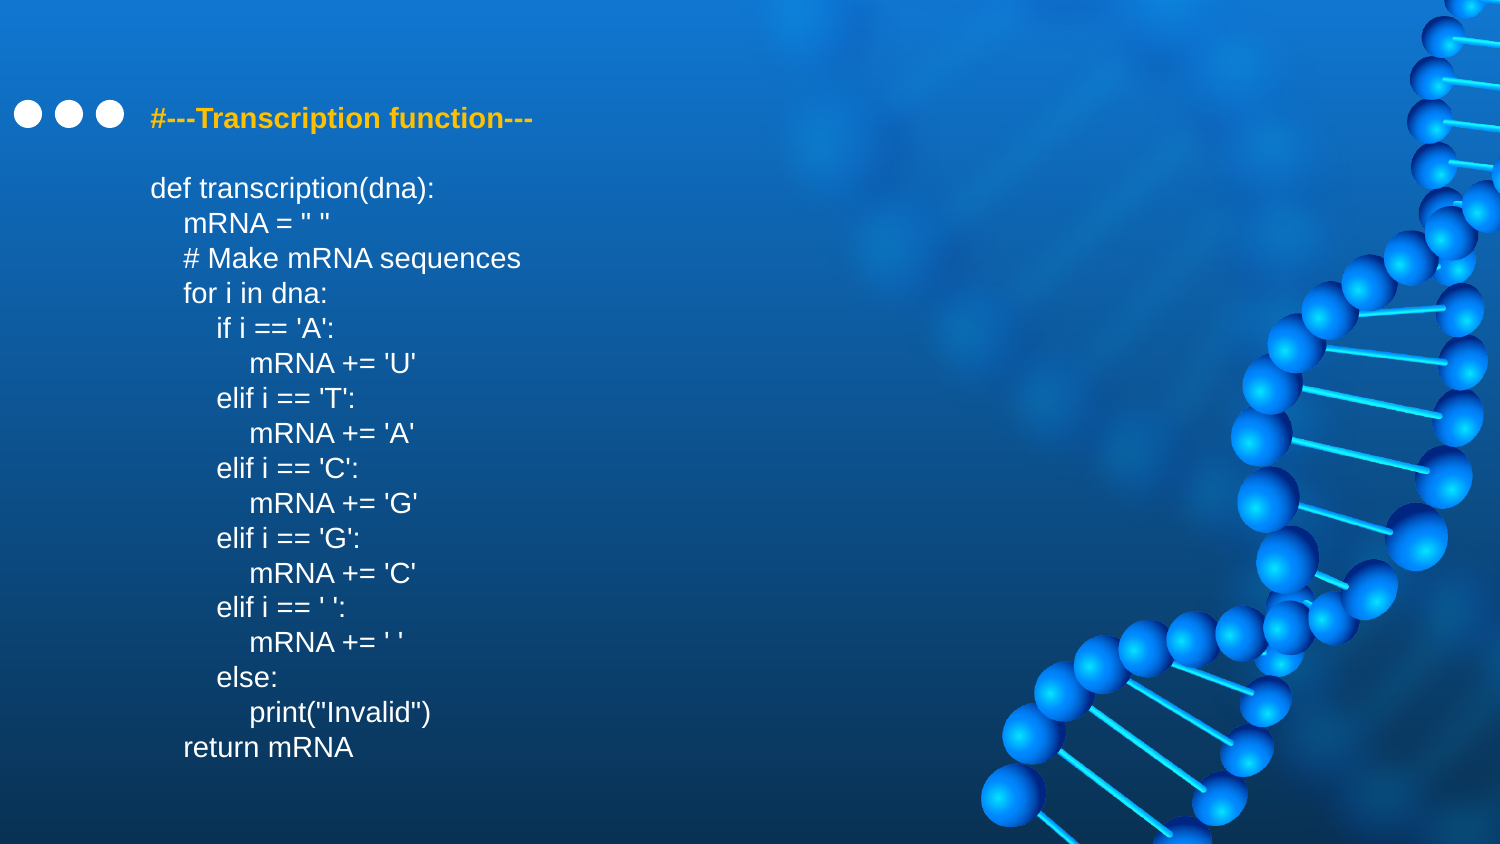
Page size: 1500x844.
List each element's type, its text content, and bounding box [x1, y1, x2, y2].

picture [718, 0, 1500, 844]
list #---Transcription function--- def transcription(dna): mRNA = " " # Make mRNA sequences for i in dna: if i == 'A': mRNA += 'U' elif i == 'T': mRNA += 'A' elif i == 'C': mRNA += 'G' elif i == 'G': mRNA += 'C' elif i == ' ': mRNA += ' ' else: print("Invalid") return mRNA [112, 84, 824, 672]
